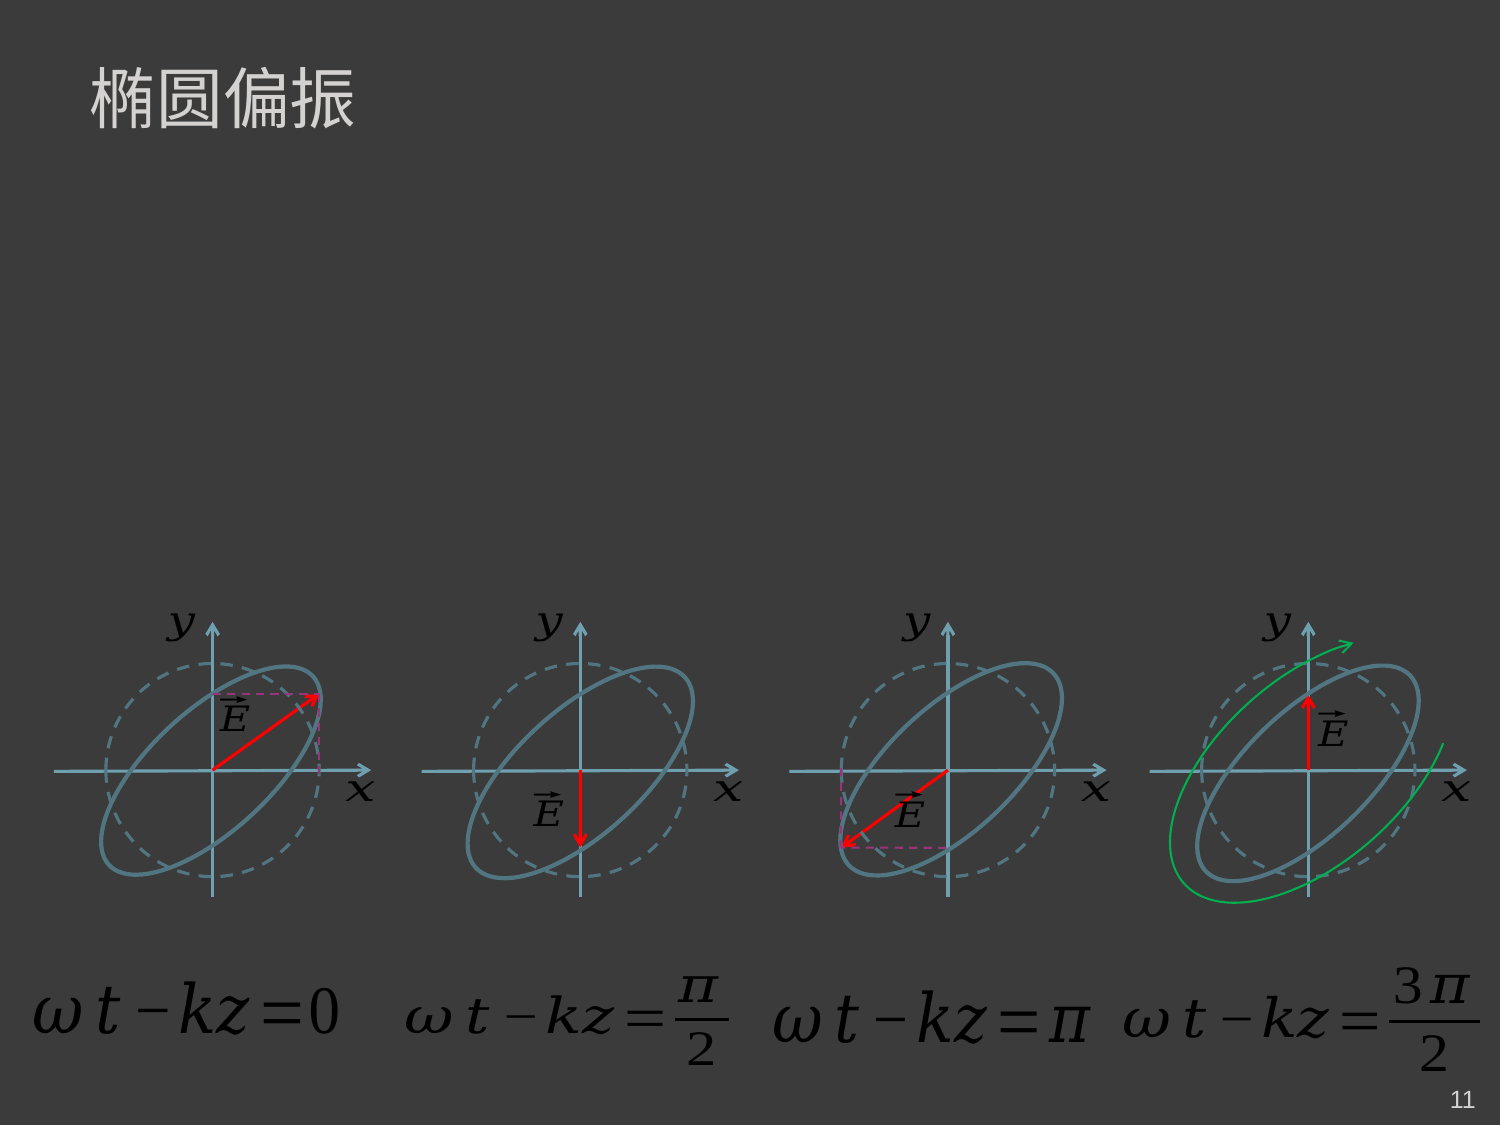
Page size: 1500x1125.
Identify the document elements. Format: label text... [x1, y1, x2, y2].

slide_number 11 [1340, 1075, 1491, 1117]
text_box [1149, 600, 1474, 897]
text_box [789, 600, 1113, 897]
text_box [53, 600, 378, 897]
title 椭圆偏振 [75, 45, 1425, 149]
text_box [421, 600, 746, 897]
